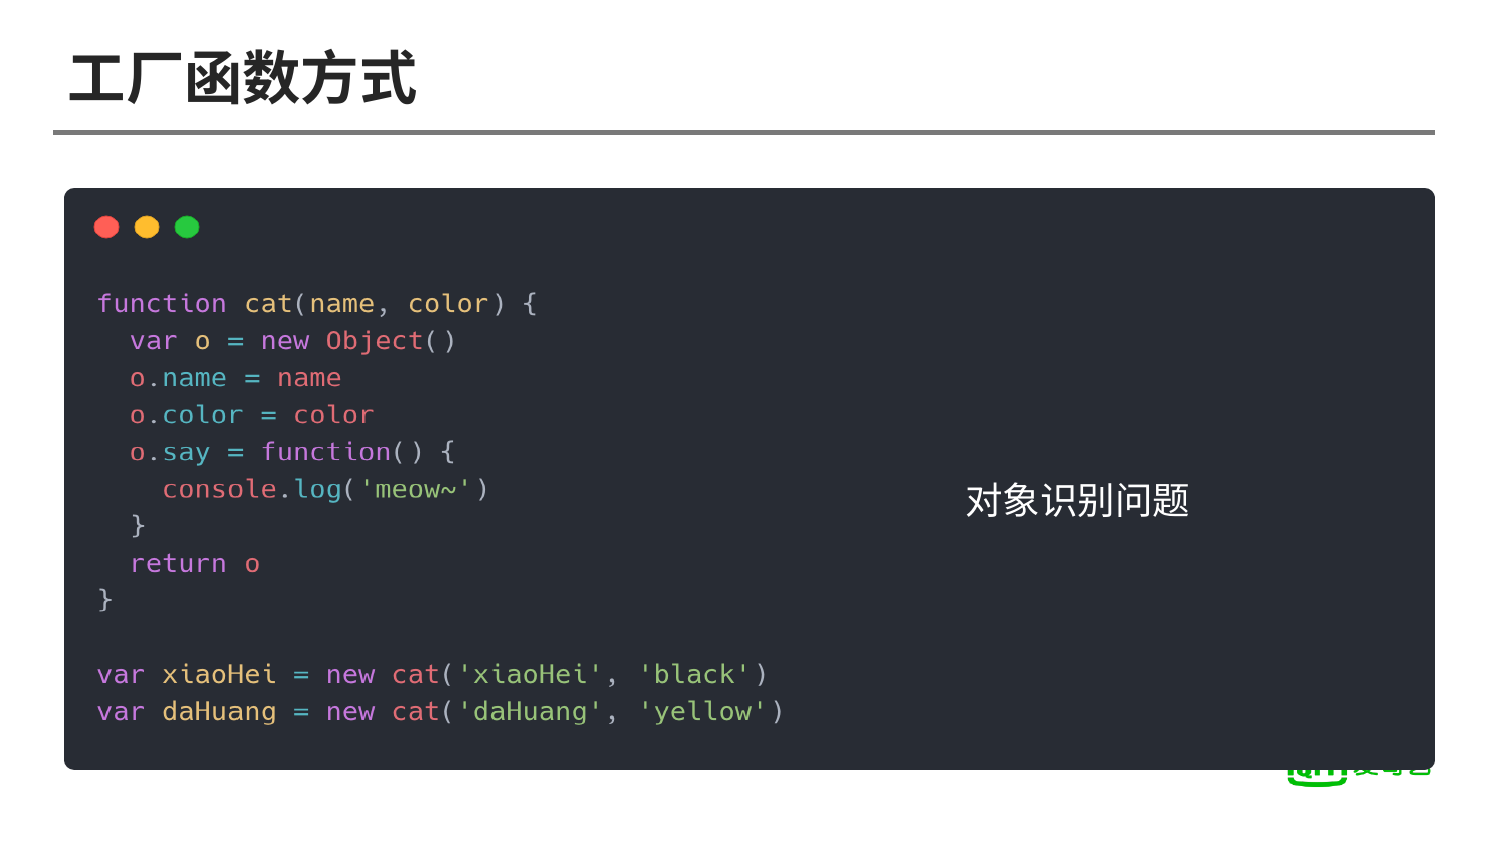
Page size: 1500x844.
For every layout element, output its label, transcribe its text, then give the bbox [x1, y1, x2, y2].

picture [0, 133, 1500, 824]
title 工厂函数方式 [53, 33, 1436, 115]
